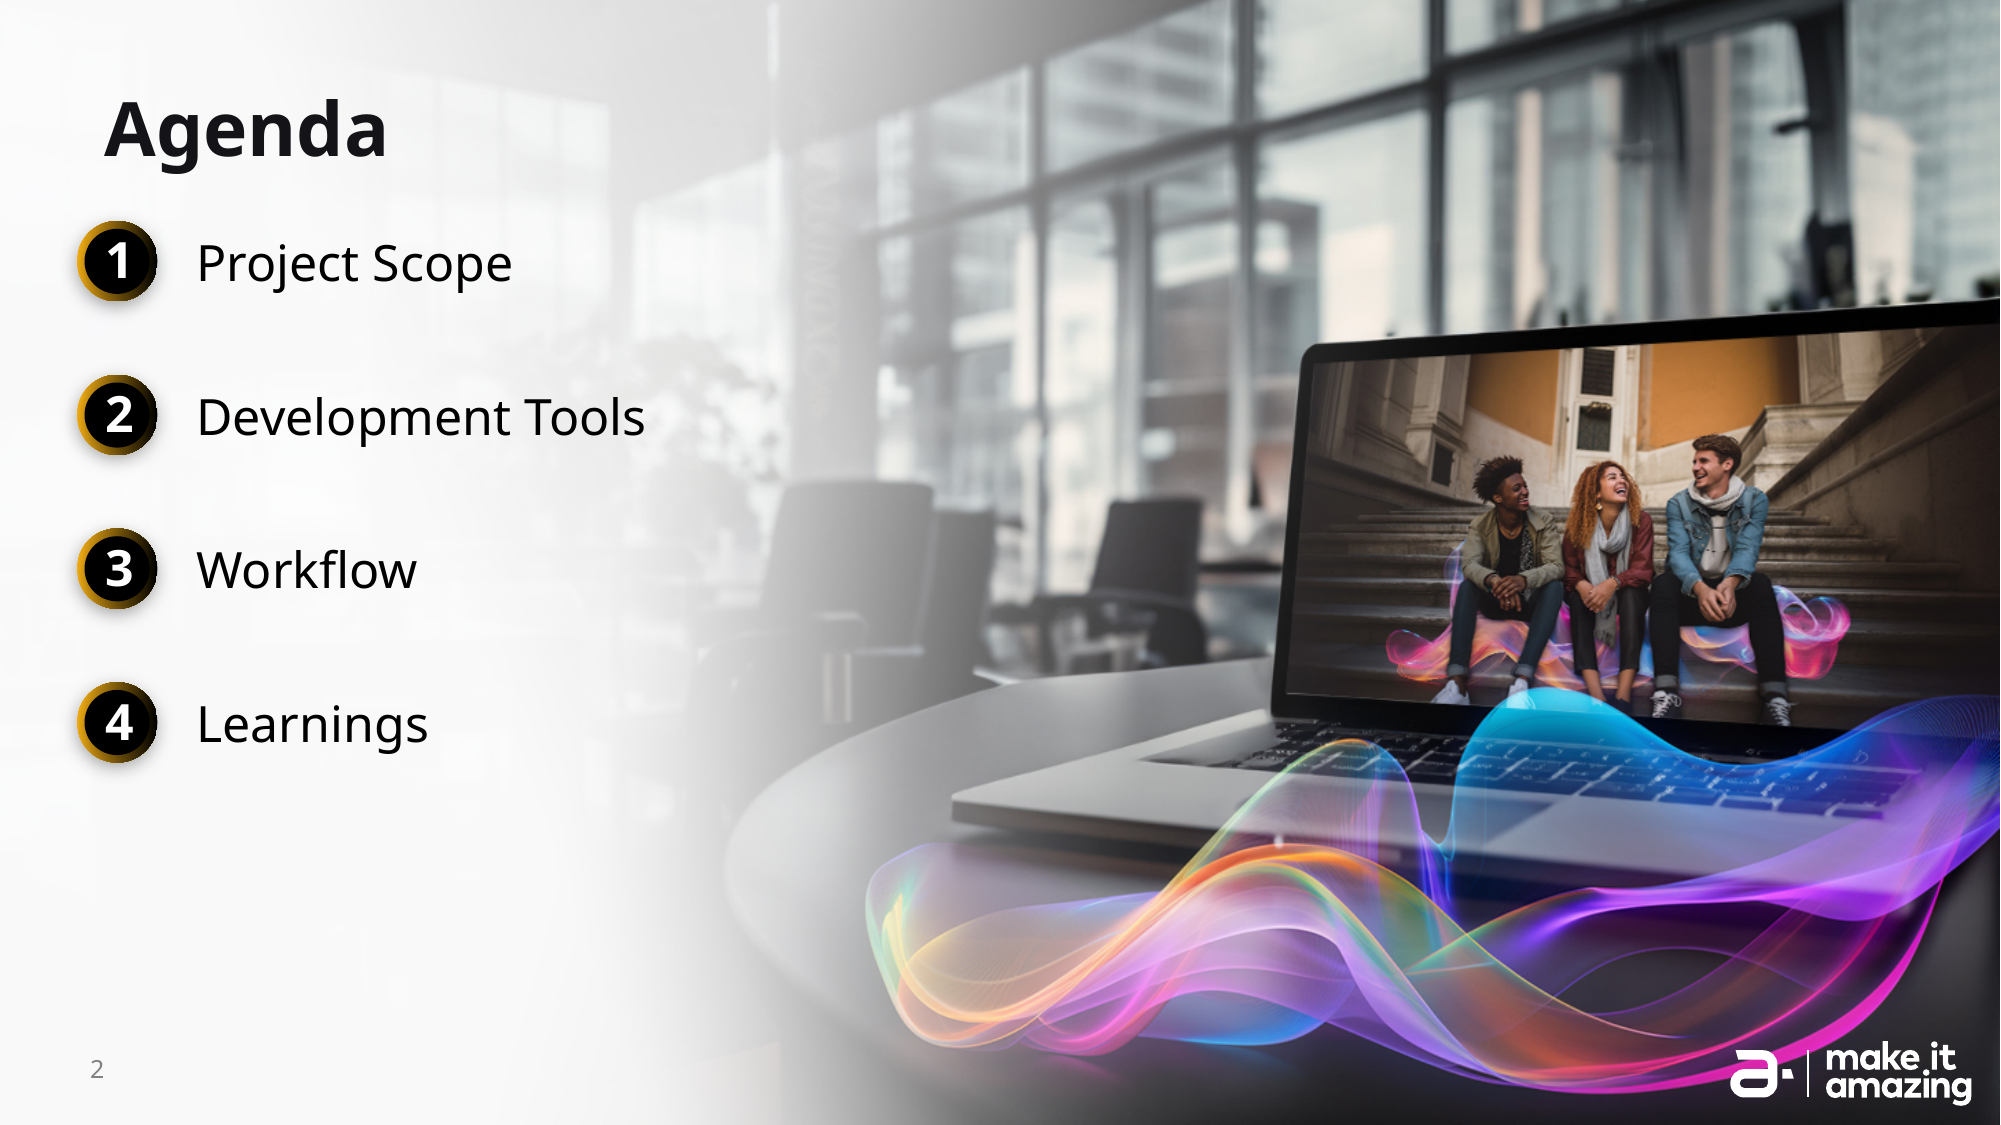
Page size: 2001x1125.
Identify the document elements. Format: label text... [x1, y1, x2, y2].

text_box Project Scope [181, 226, 1026, 297]
text_box Learnings [181, 687, 1026, 758]
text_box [76, 374, 158, 456]
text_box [76, 221, 158, 302]
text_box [76, 682, 158, 763]
text_box Development Tools [181, 379, 1026, 451]
text_box Agenda [89, 73, 1910, 165]
picture [0, 0, 2000, 1125]
text_box Workflow [181, 533, 1026, 604]
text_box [76, 528, 158, 609]
